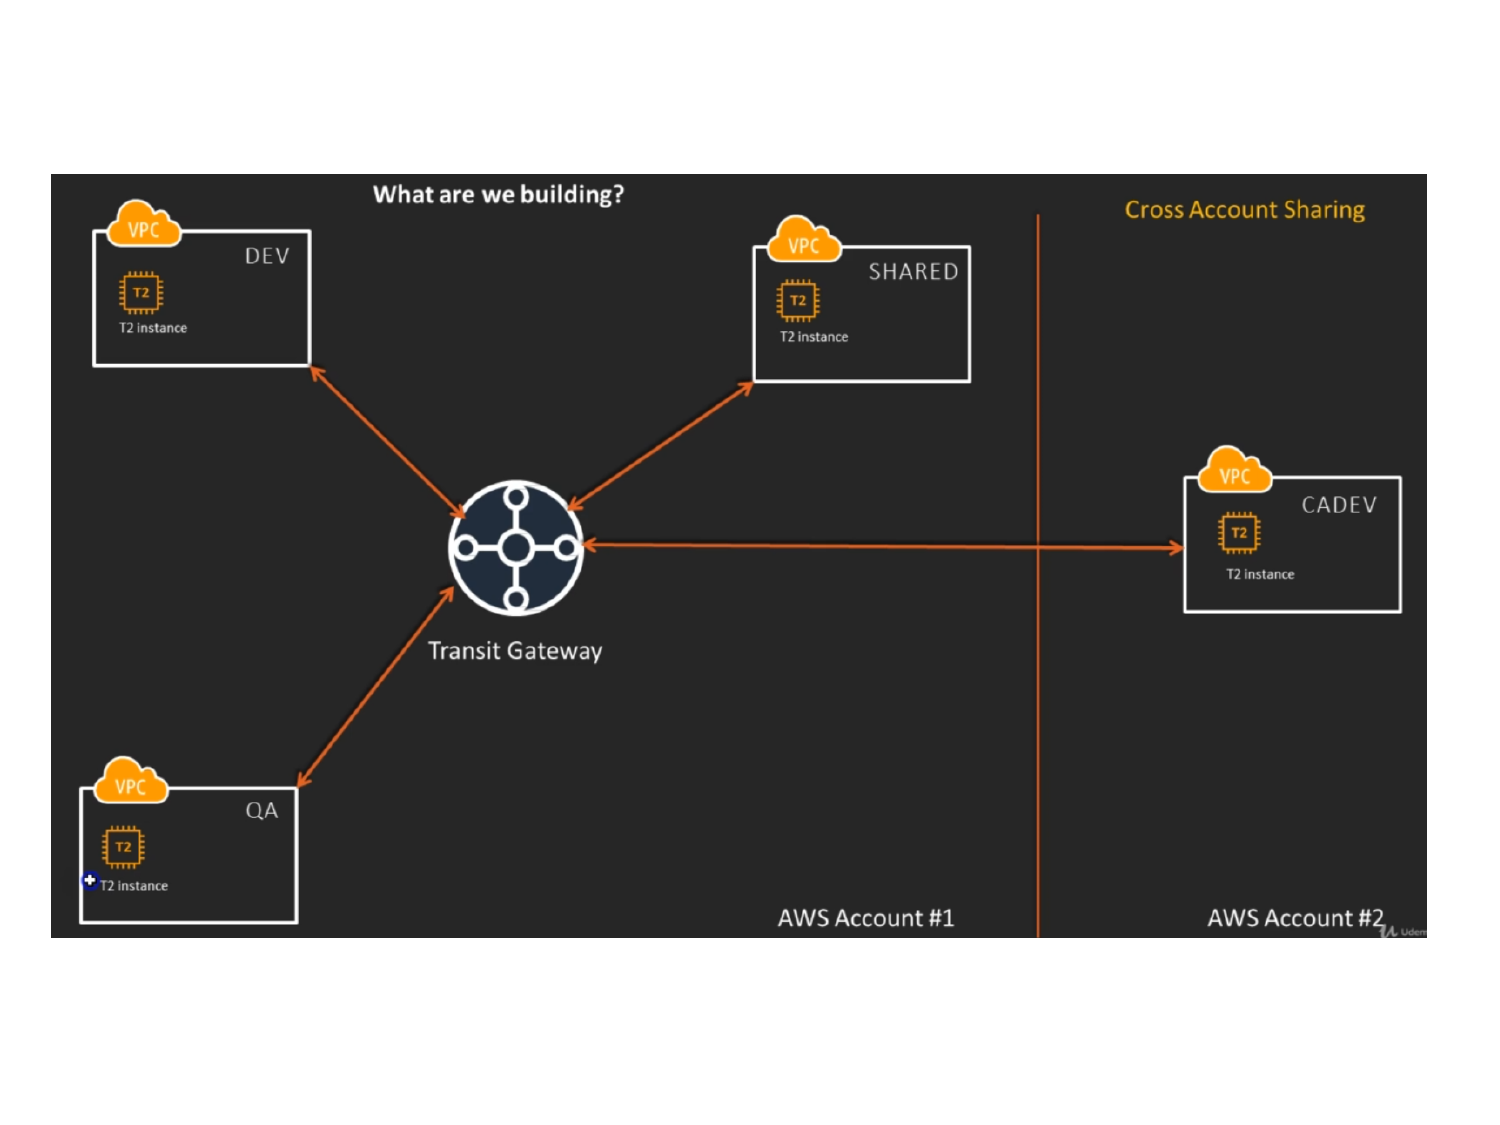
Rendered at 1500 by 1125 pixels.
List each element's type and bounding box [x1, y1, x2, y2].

text_box [51, 174, 1427, 938]
